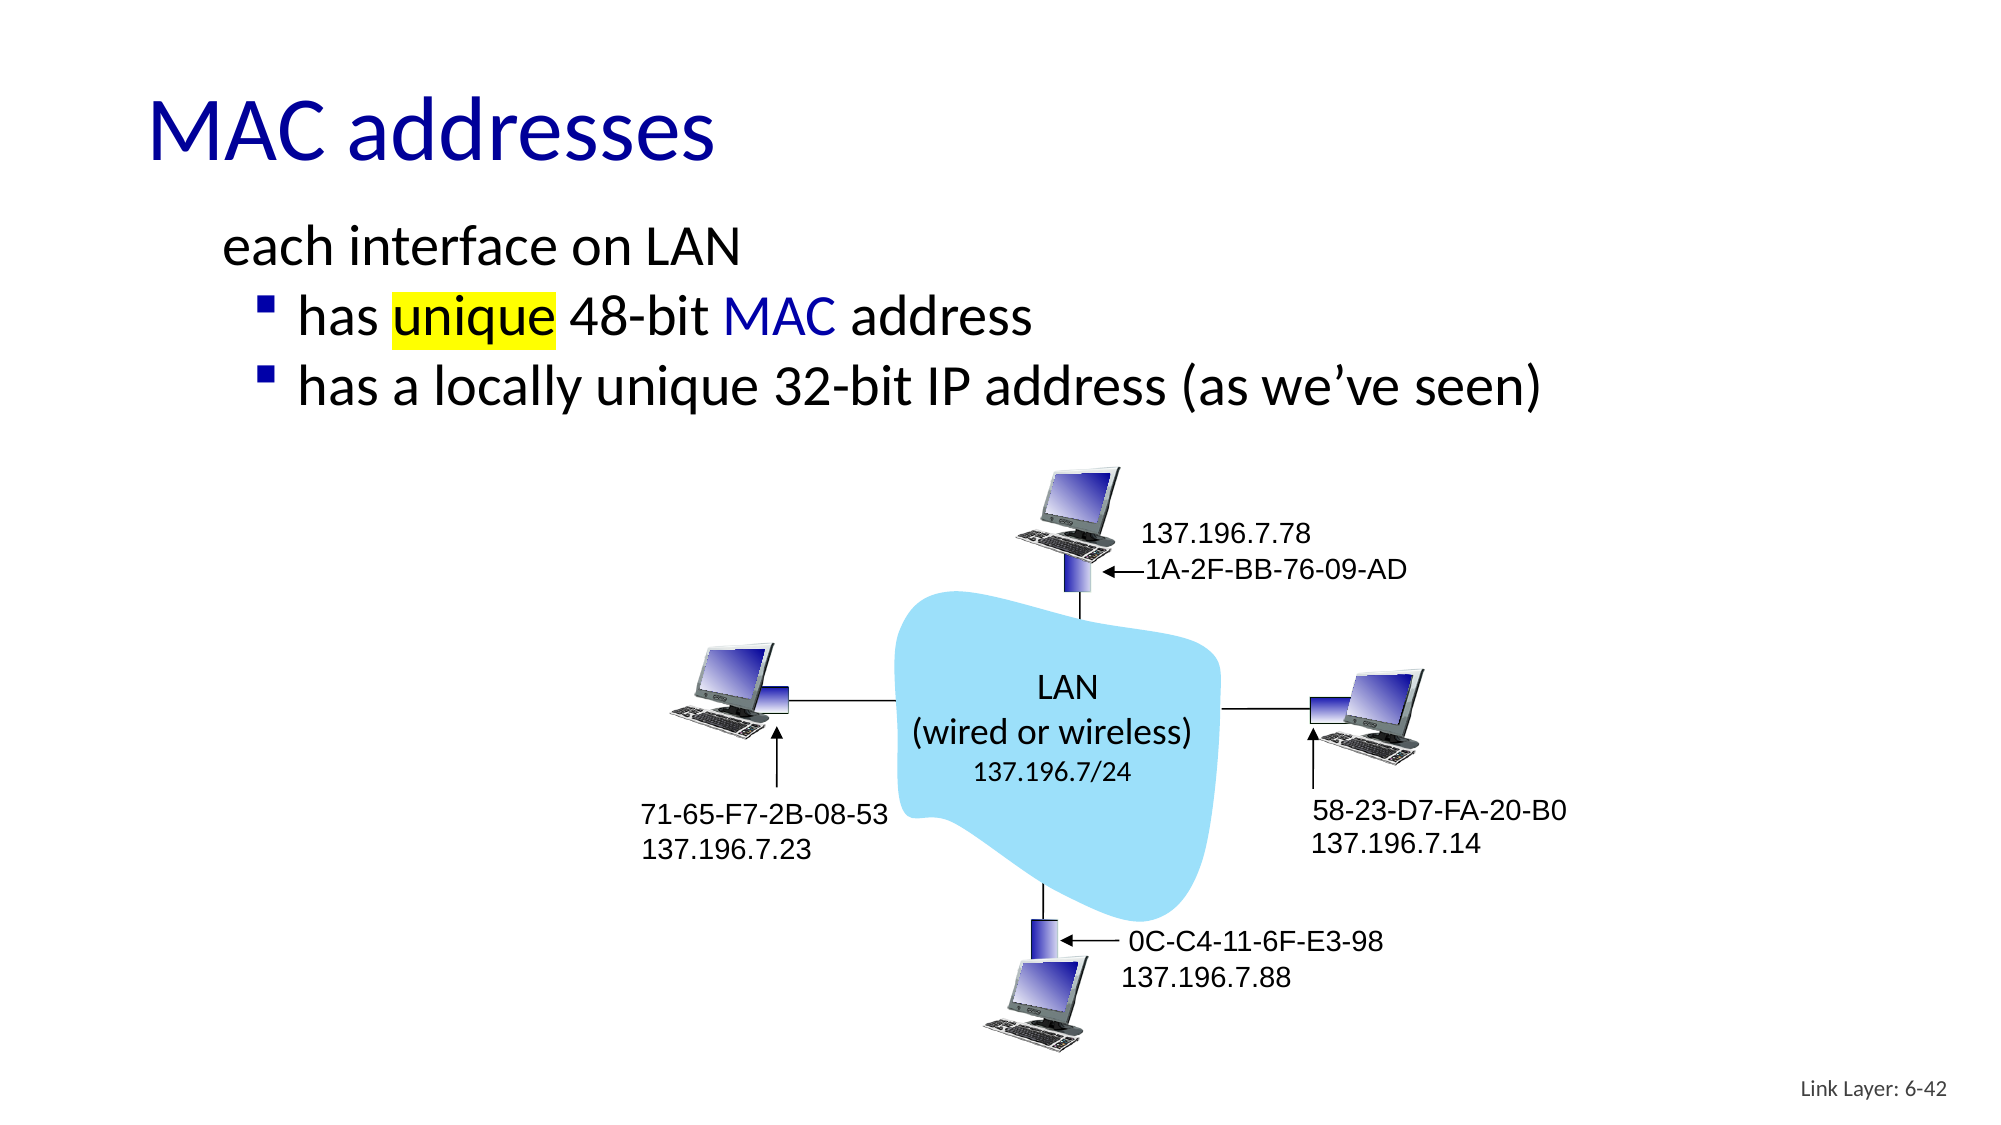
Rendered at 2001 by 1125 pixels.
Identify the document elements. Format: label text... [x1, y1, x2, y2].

title MAC addresses [131, 57, 1857, 205]
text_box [1292, 664, 1426, 773]
text_box each interface on LAN has unique 48-bit MAC address has a locally unique 32-bit IP address (as we’ve seen) [208, 199, 1559, 425]
text_box 137.196.7.14 [1296, 816, 1497, 867]
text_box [643, 638, 777, 747]
text_box 1A-2F-BB-76-09-AD [1130, 542, 1423, 593]
text_box 137.196.7.78 [1126, 507, 1327, 558]
text_box [1031, 919, 1058, 951]
text_box [777, 726, 784, 739]
text_box 58-23-D7-FA-20-B0 [1297, 783, 1583, 834]
text_box [904, 795, 1215, 917]
text_box LAN (wired or wireless) 137.196.7/24 [873, 654, 1231, 795]
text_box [956, 951, 1091, 1060]
text_box 0C-C4-11-6F-E3-98 [1113, 914, 1400, 965]
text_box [989, 462, 1123, 571]
text_box 137.196.7.88 [1106, 950, 1307, 1001]
text_box [777, 686, 789, 714]
text_box [1060, 934, 1113, 947]
text_box 71-65-F7-2B-08-53 [625, 787, 904, 838]
text_box [894, 591, 1213, 654]
text_box 137.196.7.23 [626, 823, 828, 873]
slide_number Link Layer: 6-42 [1512, 1056, 1963, 1117]
text_box [1064, 571, 1091, 592]
